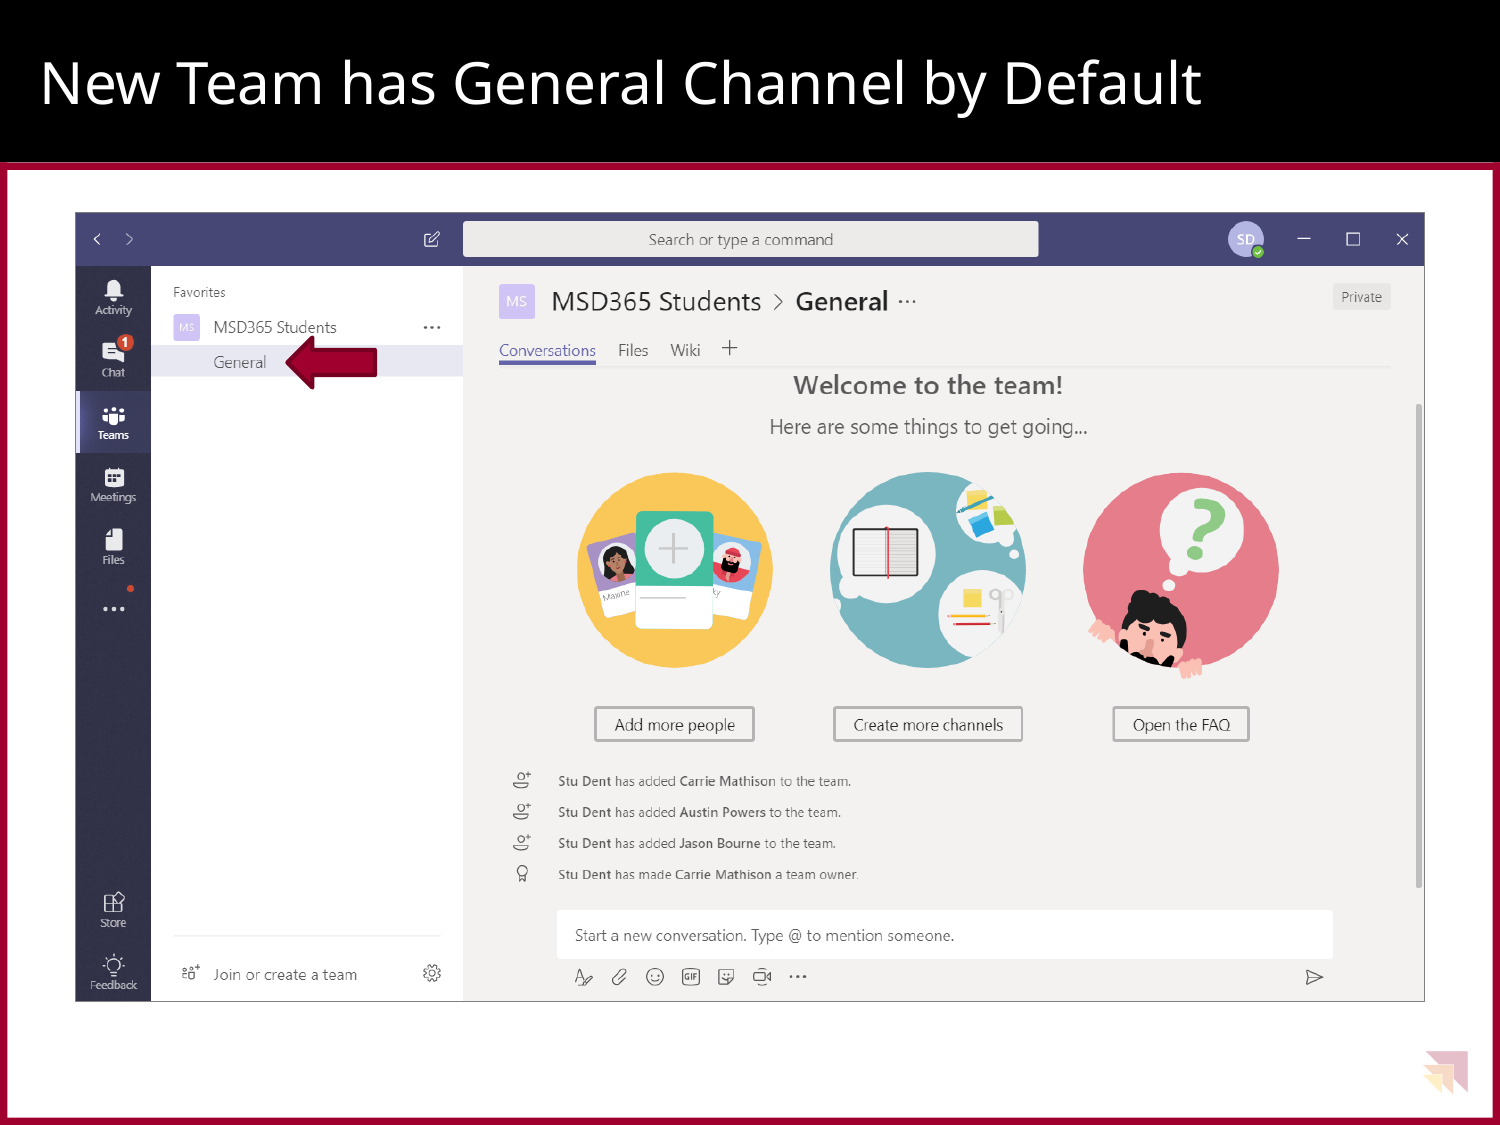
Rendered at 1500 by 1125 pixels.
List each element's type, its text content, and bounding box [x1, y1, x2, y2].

picture [75, 212, 1425, 1002]
title New Team has General Channel by Default [24, 12, 1438, 150]
